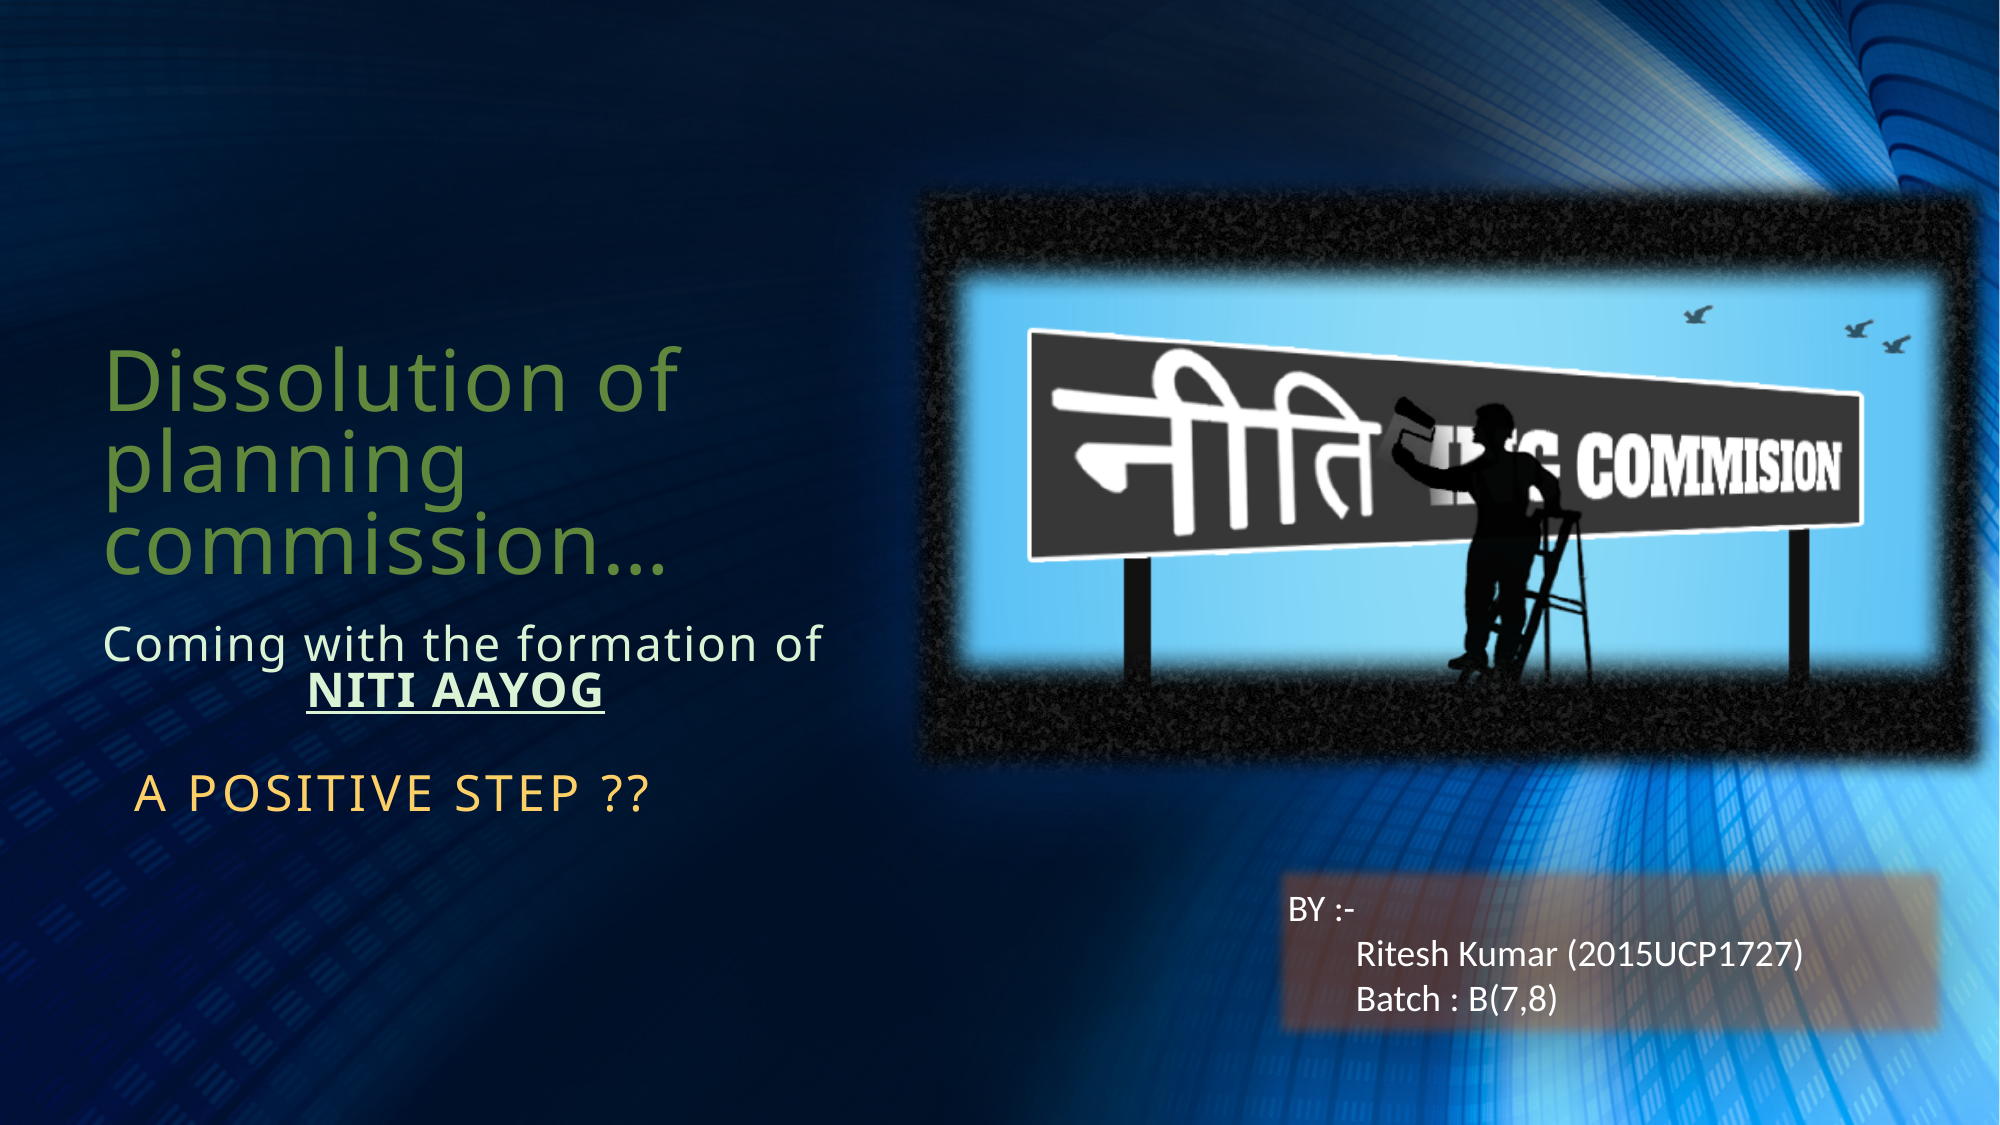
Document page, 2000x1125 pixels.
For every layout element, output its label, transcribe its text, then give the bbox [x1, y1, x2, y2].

subtitle A positive step ?? [119, 761, 1061, 962]
title Dissolution of planning commission… Coming with the formation of NITI AAYOG [87, 337, 857, 724]
text_box BY :- Ritesh Kumar (2015UCP1727) Batch : B(7,8) [1291, 882, 1931, 1023]
picture [0, 0, 2000, 1125]
